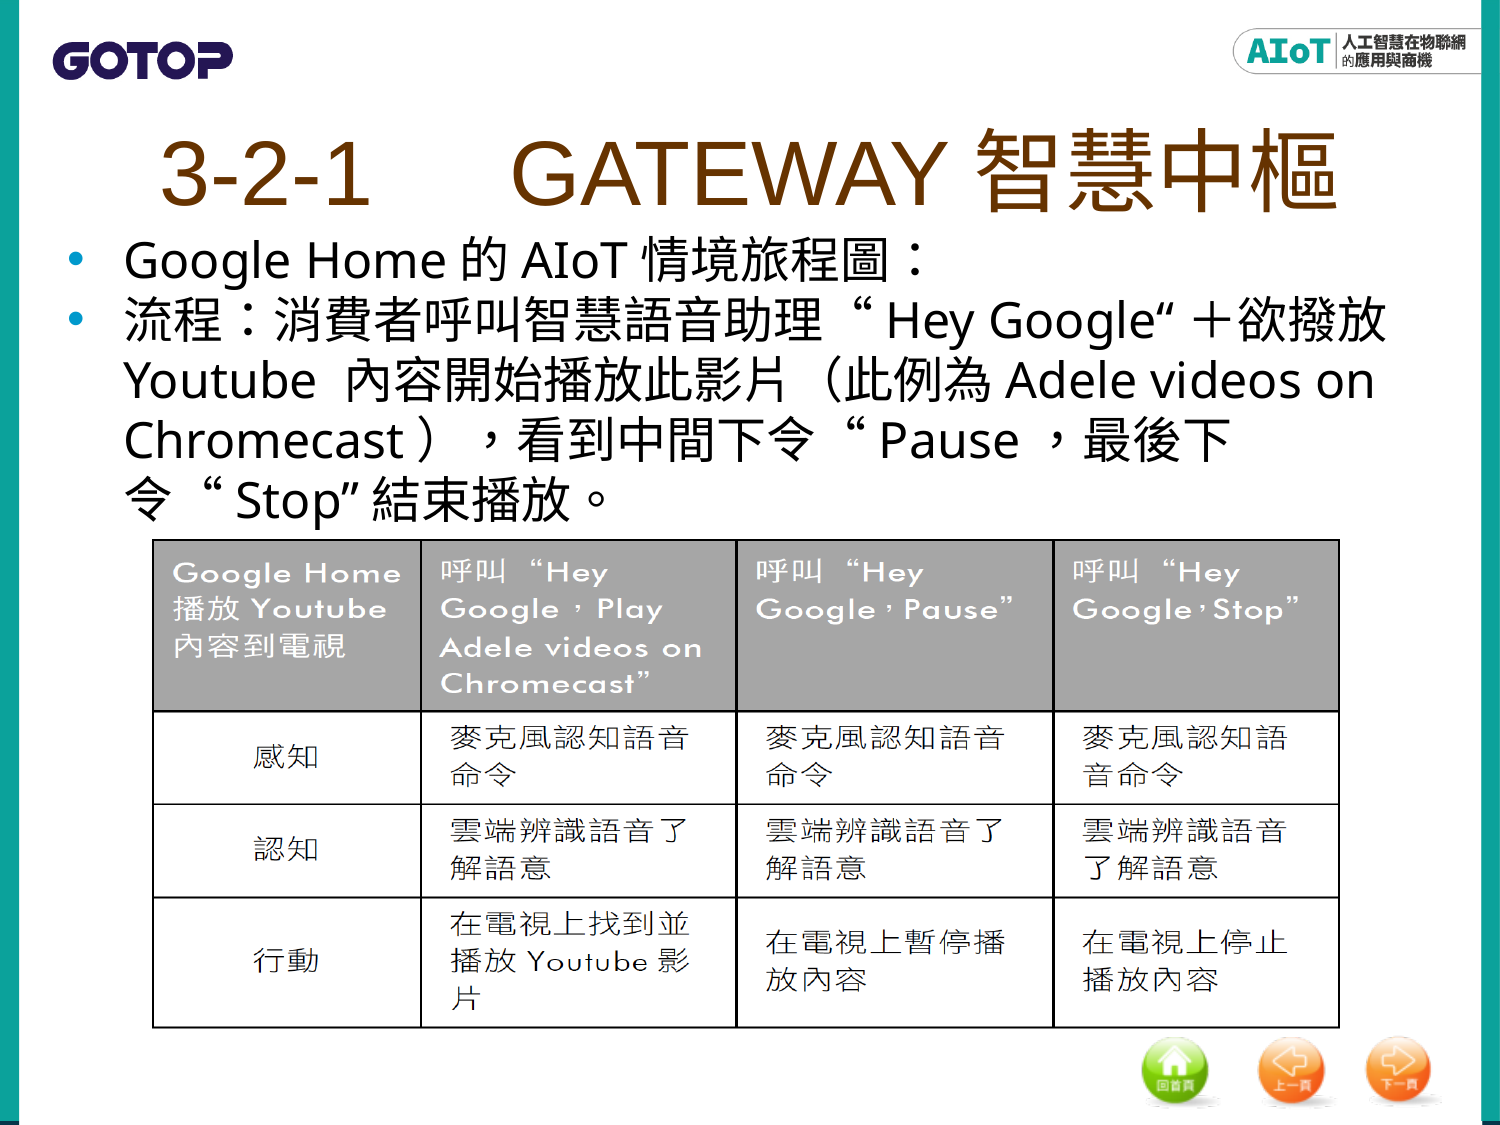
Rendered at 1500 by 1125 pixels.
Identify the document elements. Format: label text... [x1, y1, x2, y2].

title 3-2-1 Gateway智慧中樞 [0, 62, 1500, 275]
text_box Google Home的AIoT情境旅程圖： 流程：消費者呼叫智慧語音助理“Hey Google“＋欲撥放Youtube 內容開始播放此影片（此例為Adele videos on Chromecast），看到中間下令“Pause，最後下令“Stop”結束播放。 [52, 220, 1430, 836]
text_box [1136, 1029, 1442, 1113]
picture [0, 0, 1500, 62]
picture [0, 275, 1500, 1125]
picture [134, 530, 1348, 1037]
